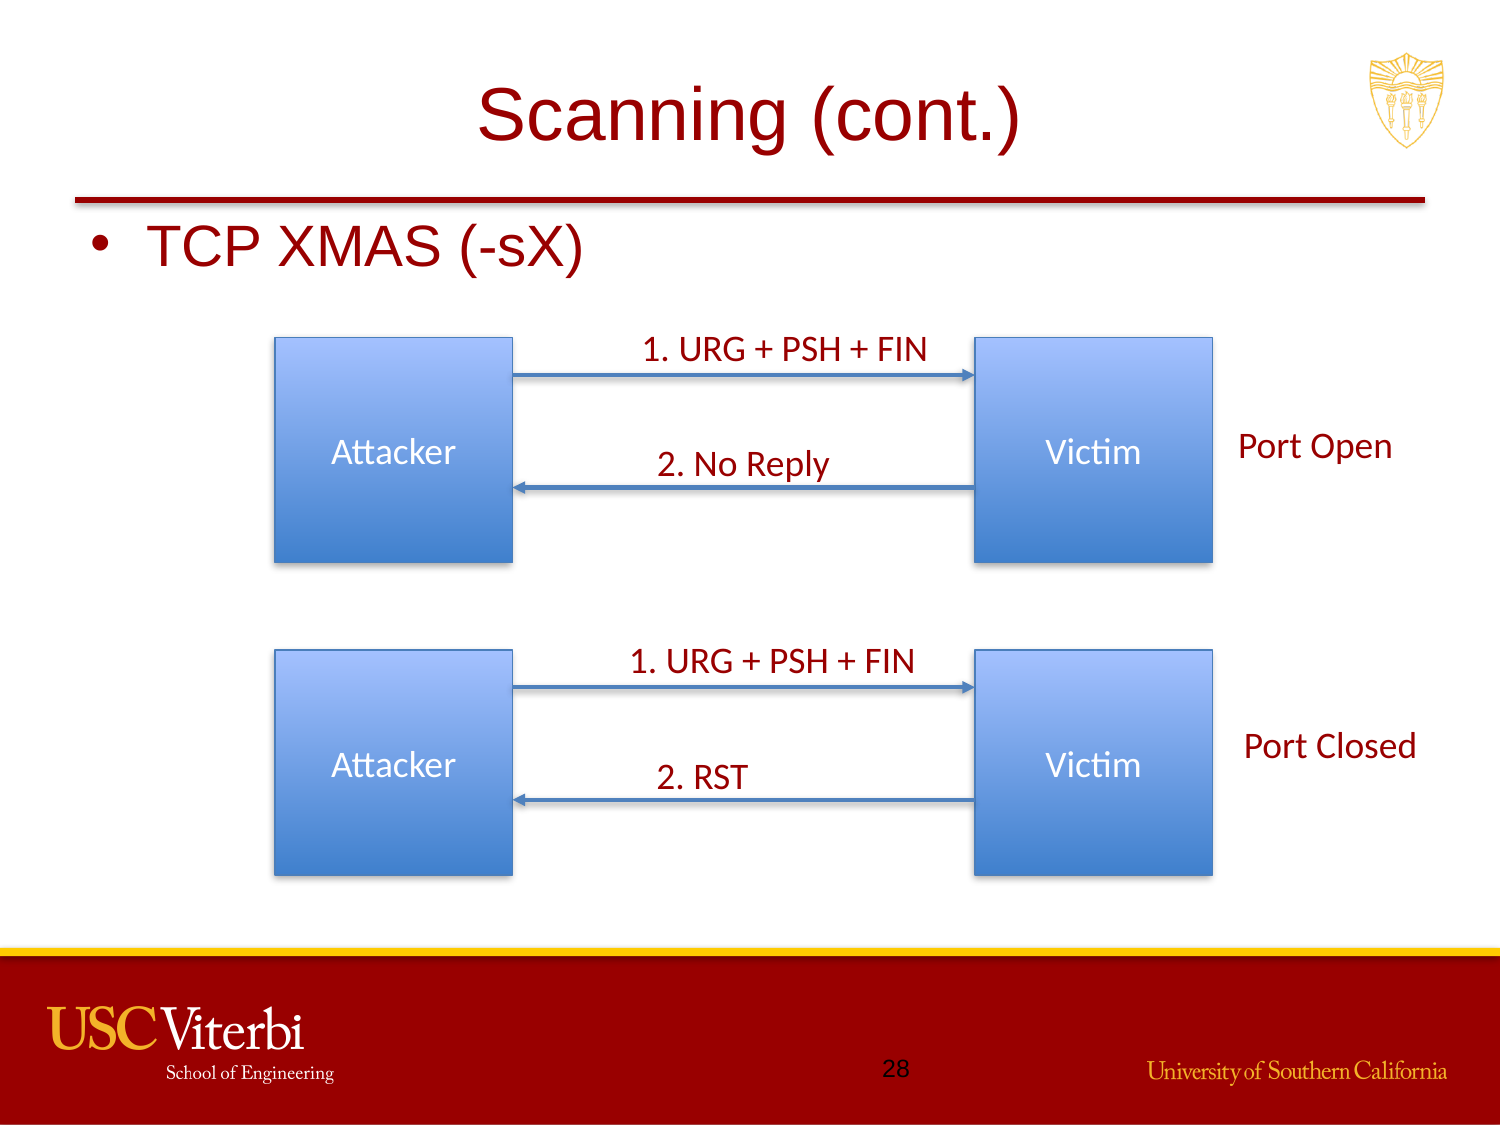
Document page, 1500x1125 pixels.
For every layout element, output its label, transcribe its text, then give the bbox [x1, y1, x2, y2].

text_box Attacker [274, 649, 513, 876]
picture [1147, 1060, 1447, 1086]
picture [1345, 39, 1468, 162]
slide_number 27 [575, 1037, 925, 1098]
text_box 2. RST [641, 744, 764, 799]
text_box 1. URG + PSH + FIN [626, 316, 944, 374]
text_box Victim [974, 649, 1213, 876]
text_box Victim [974, 337, 1213, 563]
picture [47, 1006, 334, 1084]
text_box Port Closed [1229, 714, 1433, 774]
text_box Attacker [274, 337, 513, 563]
title Scanning (cont.) [75, 45, 1425, 200]
list TCP XMAS (-sX) [75, 200, 1425, 943]
text_box 1. URG + PSH + FIN [614, 628, 931, 686]
text_box Port Open [1223, 413, 1409, 474]
text_box 2. No Reply [642, 431, 846, 486]
